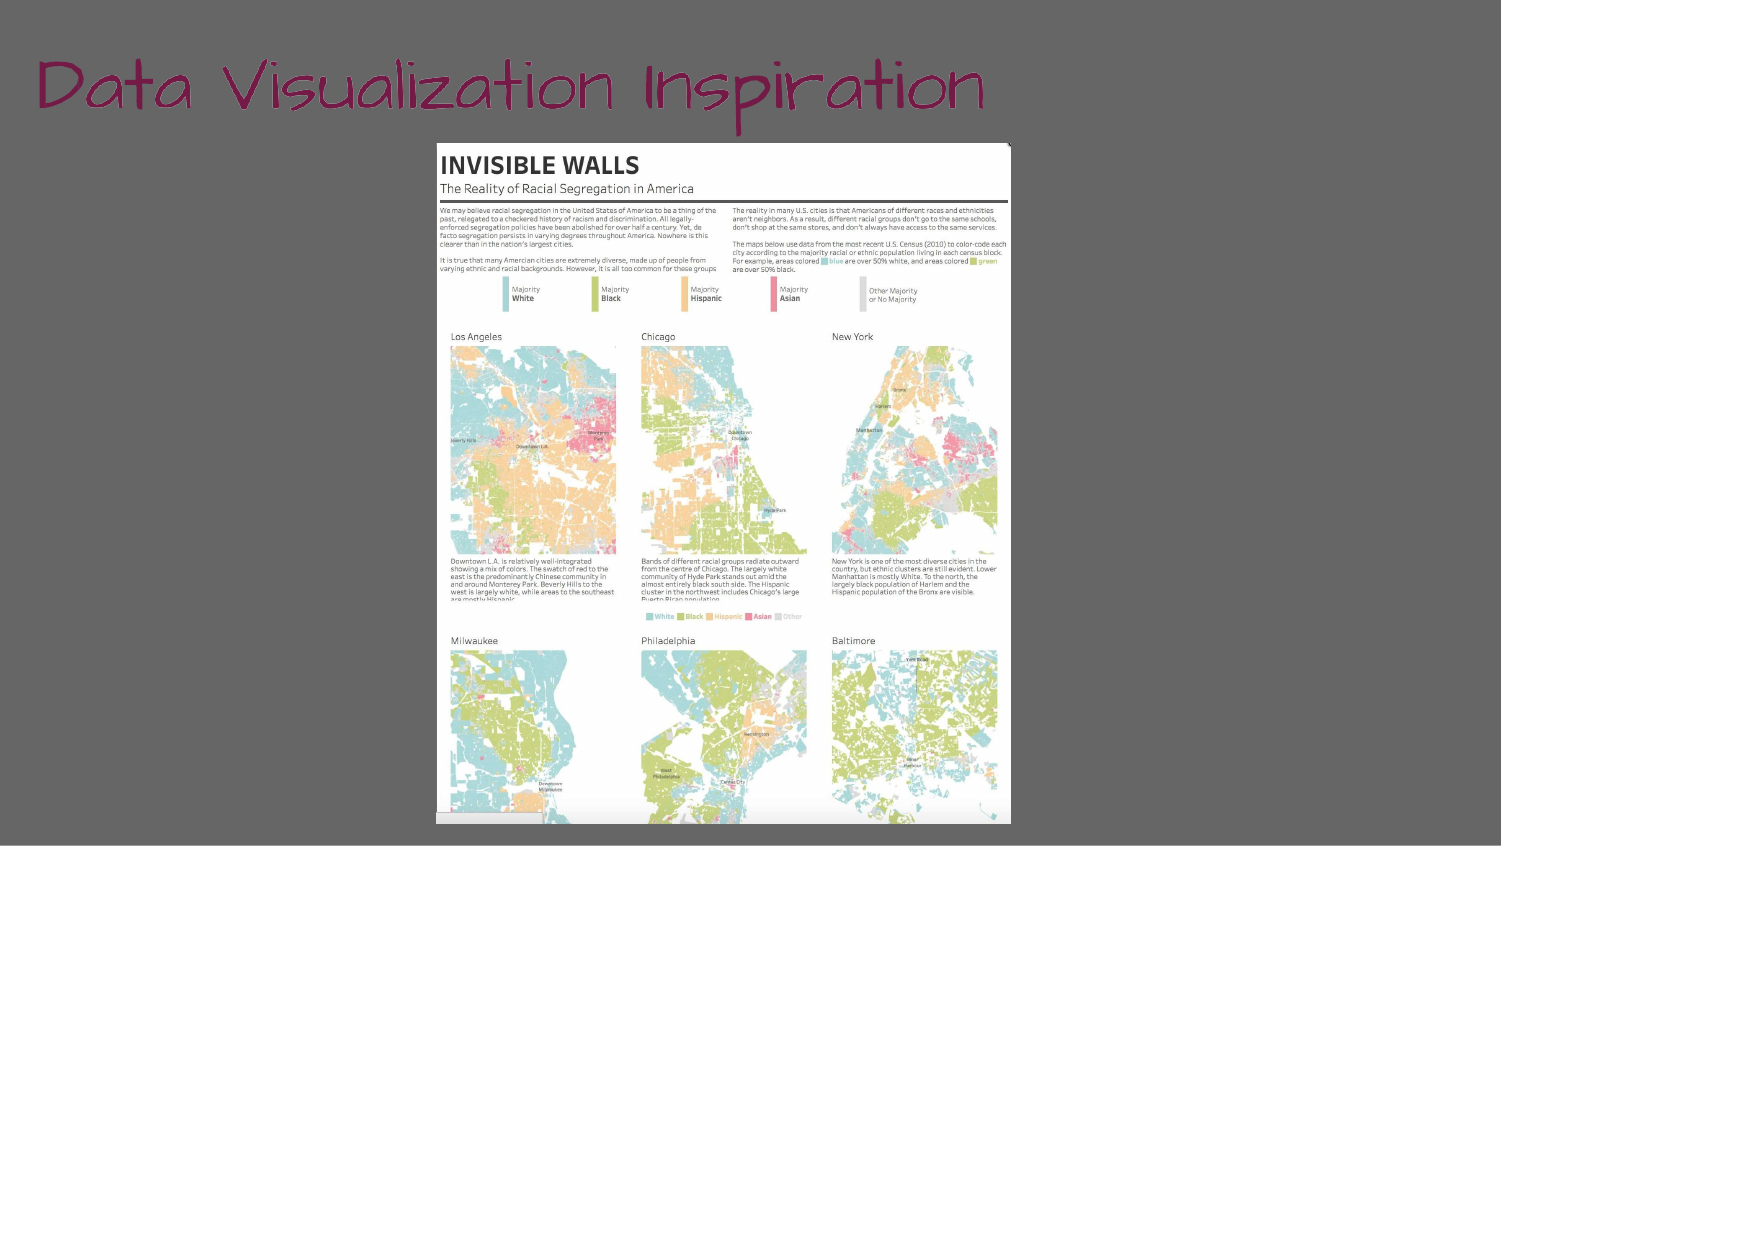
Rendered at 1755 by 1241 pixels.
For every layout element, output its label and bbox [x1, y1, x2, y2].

picture [222, 58, 436, 111]
text_box [39, 58, 191, 110]
text_box [436, 58, 1012, 824]
